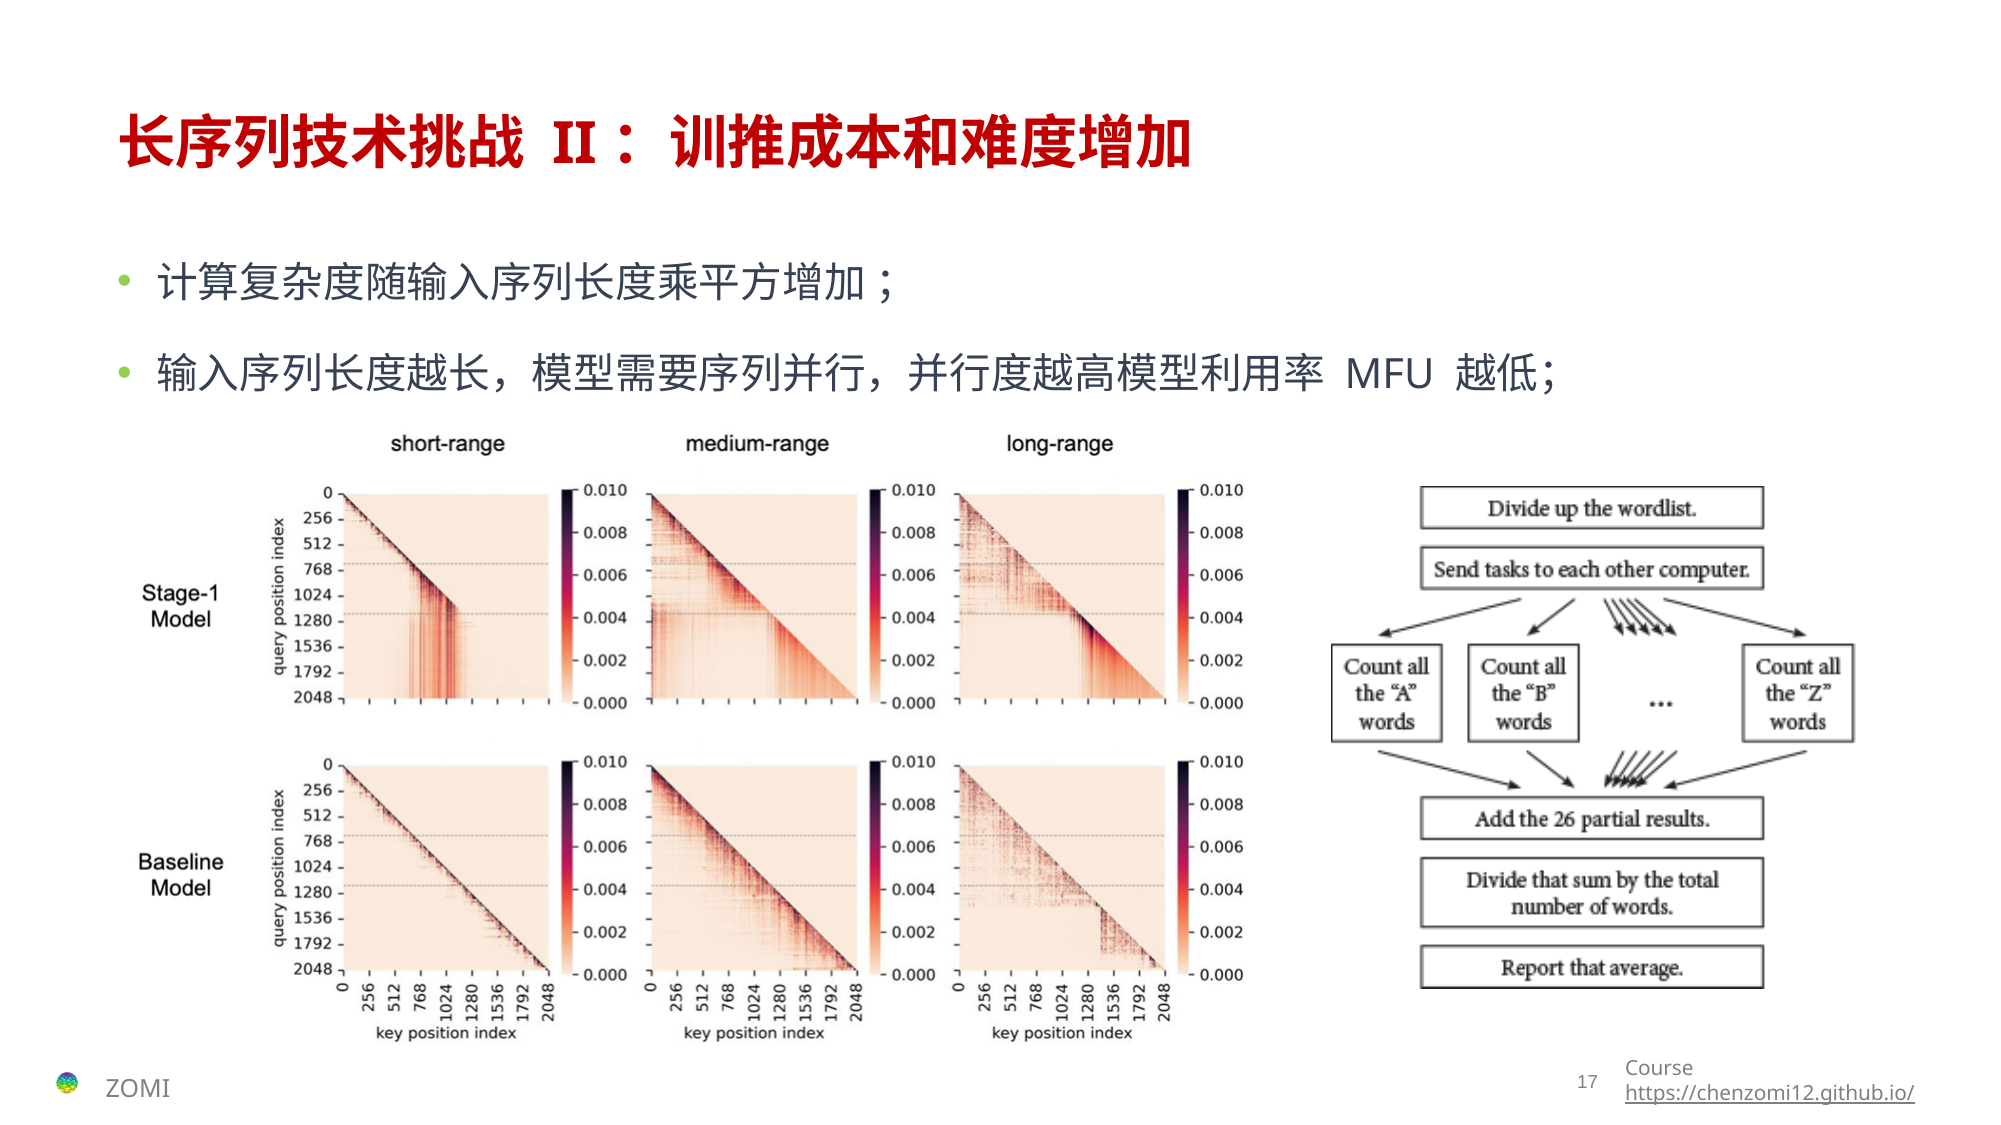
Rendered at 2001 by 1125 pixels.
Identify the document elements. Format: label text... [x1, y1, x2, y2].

picture [119, 421, 1264, 1043]
title 长序列技术挑战 II：训推成本和难度增加 [102, 91, 1901, 189]
picture [1330, 486, 1875, 989]
picture [57, 1073, 77, 1093]
